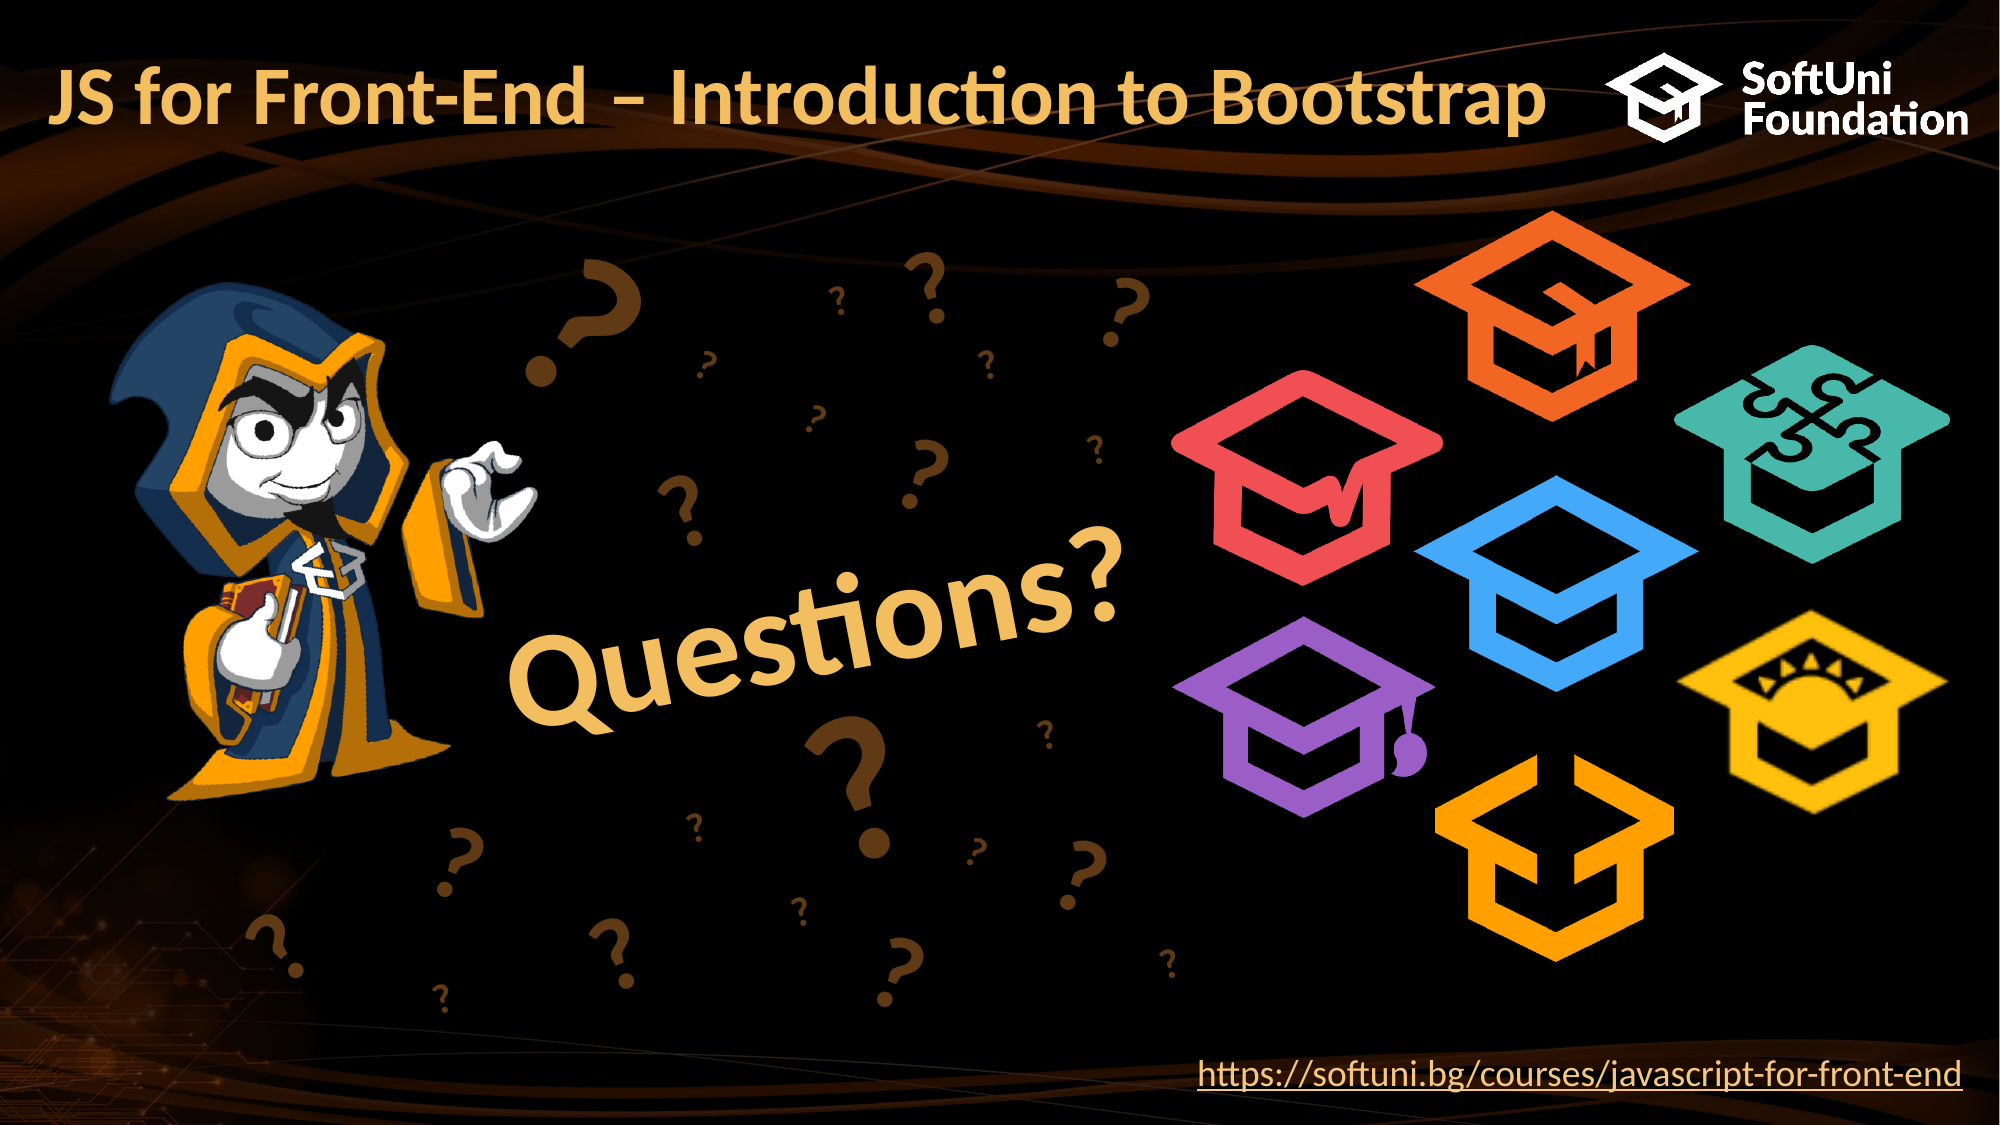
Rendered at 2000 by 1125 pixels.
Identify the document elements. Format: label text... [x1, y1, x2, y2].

picture [0, 0, 2000, 1125]
list https://softuni.bg/courses/javascript-for-front-end [249, 1040, 1970, 1125]
title JS for Front-End – Introduction to Bootstrap [30, 6, 1602, 189]
